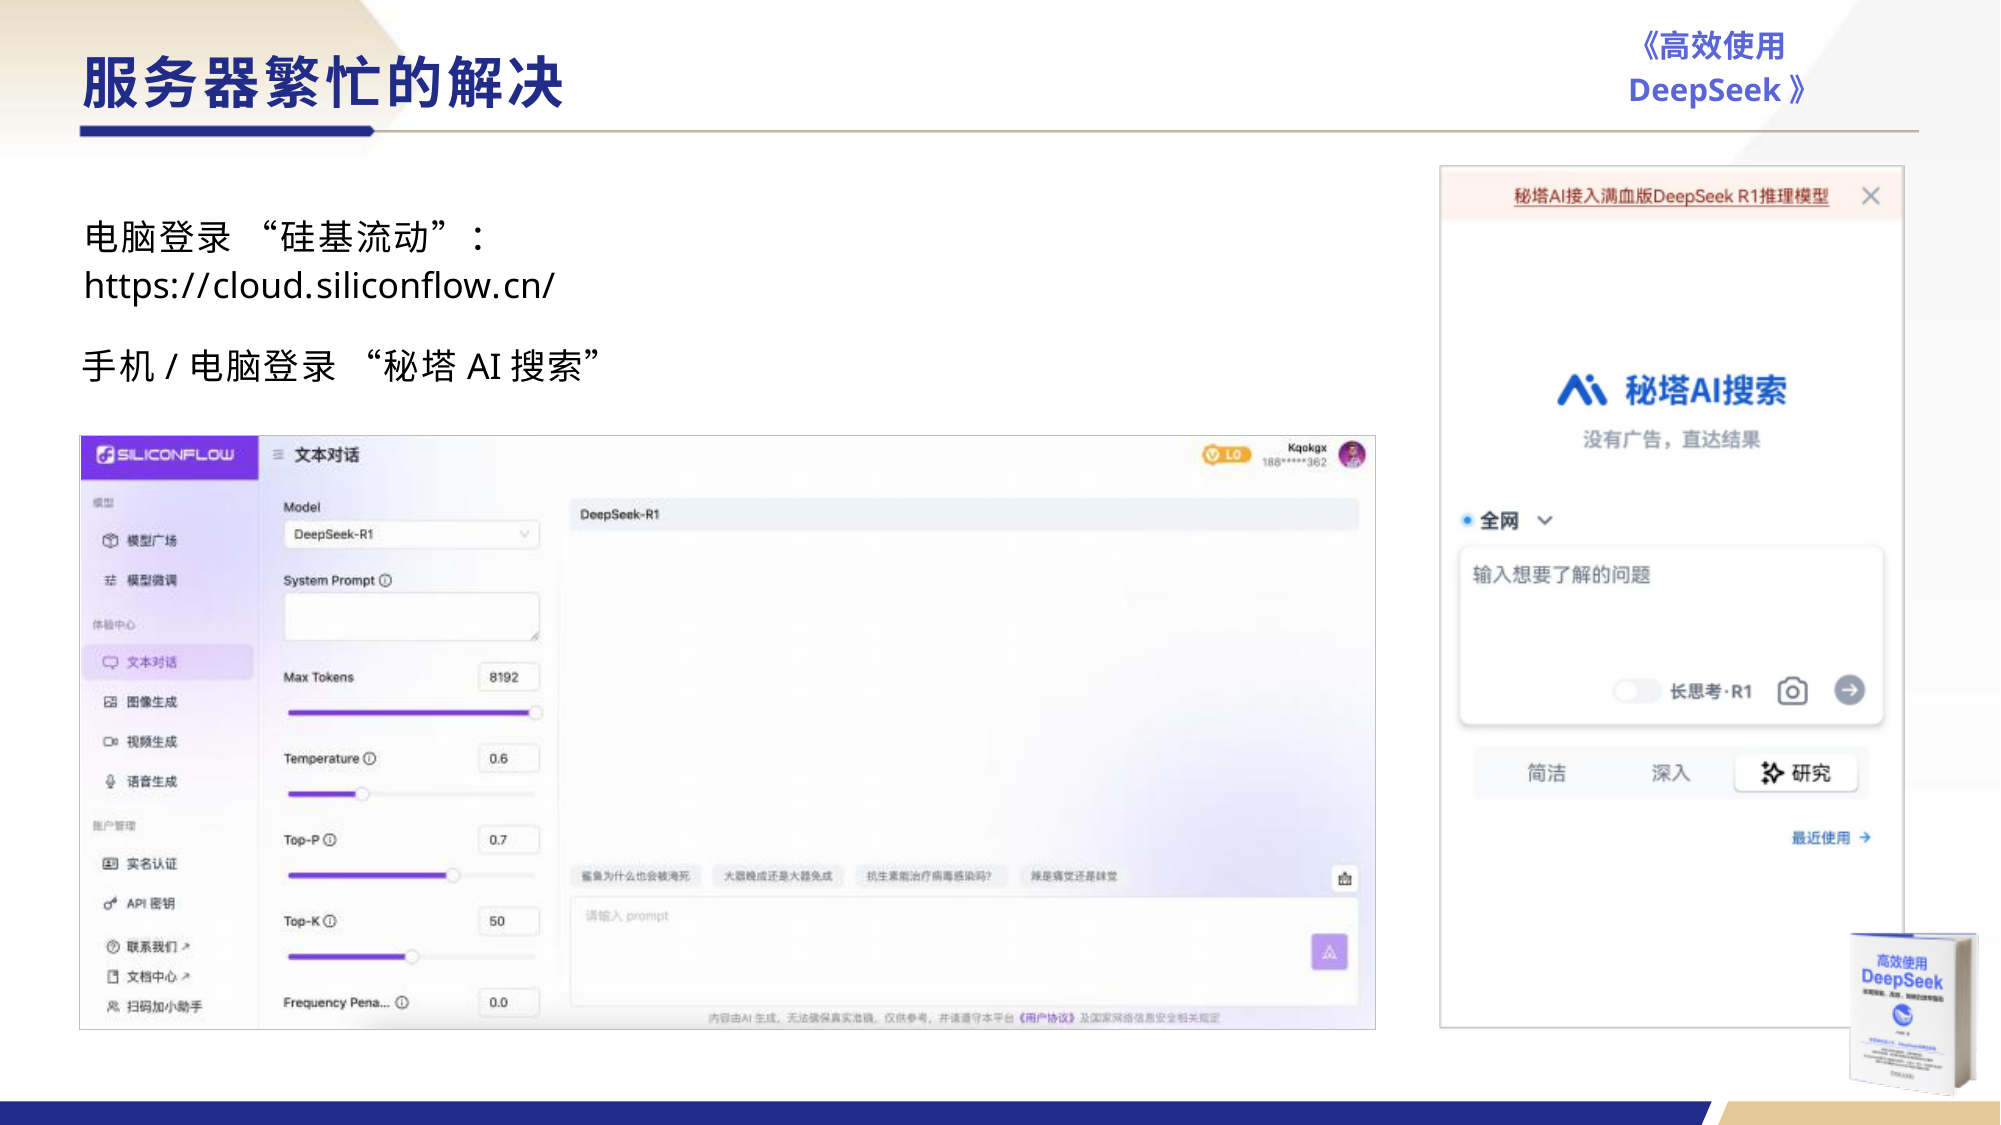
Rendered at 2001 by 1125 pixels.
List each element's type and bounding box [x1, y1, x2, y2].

picture [0, 0, 2000, 1101]
text_box [0, 1101, 2000, 1125]
